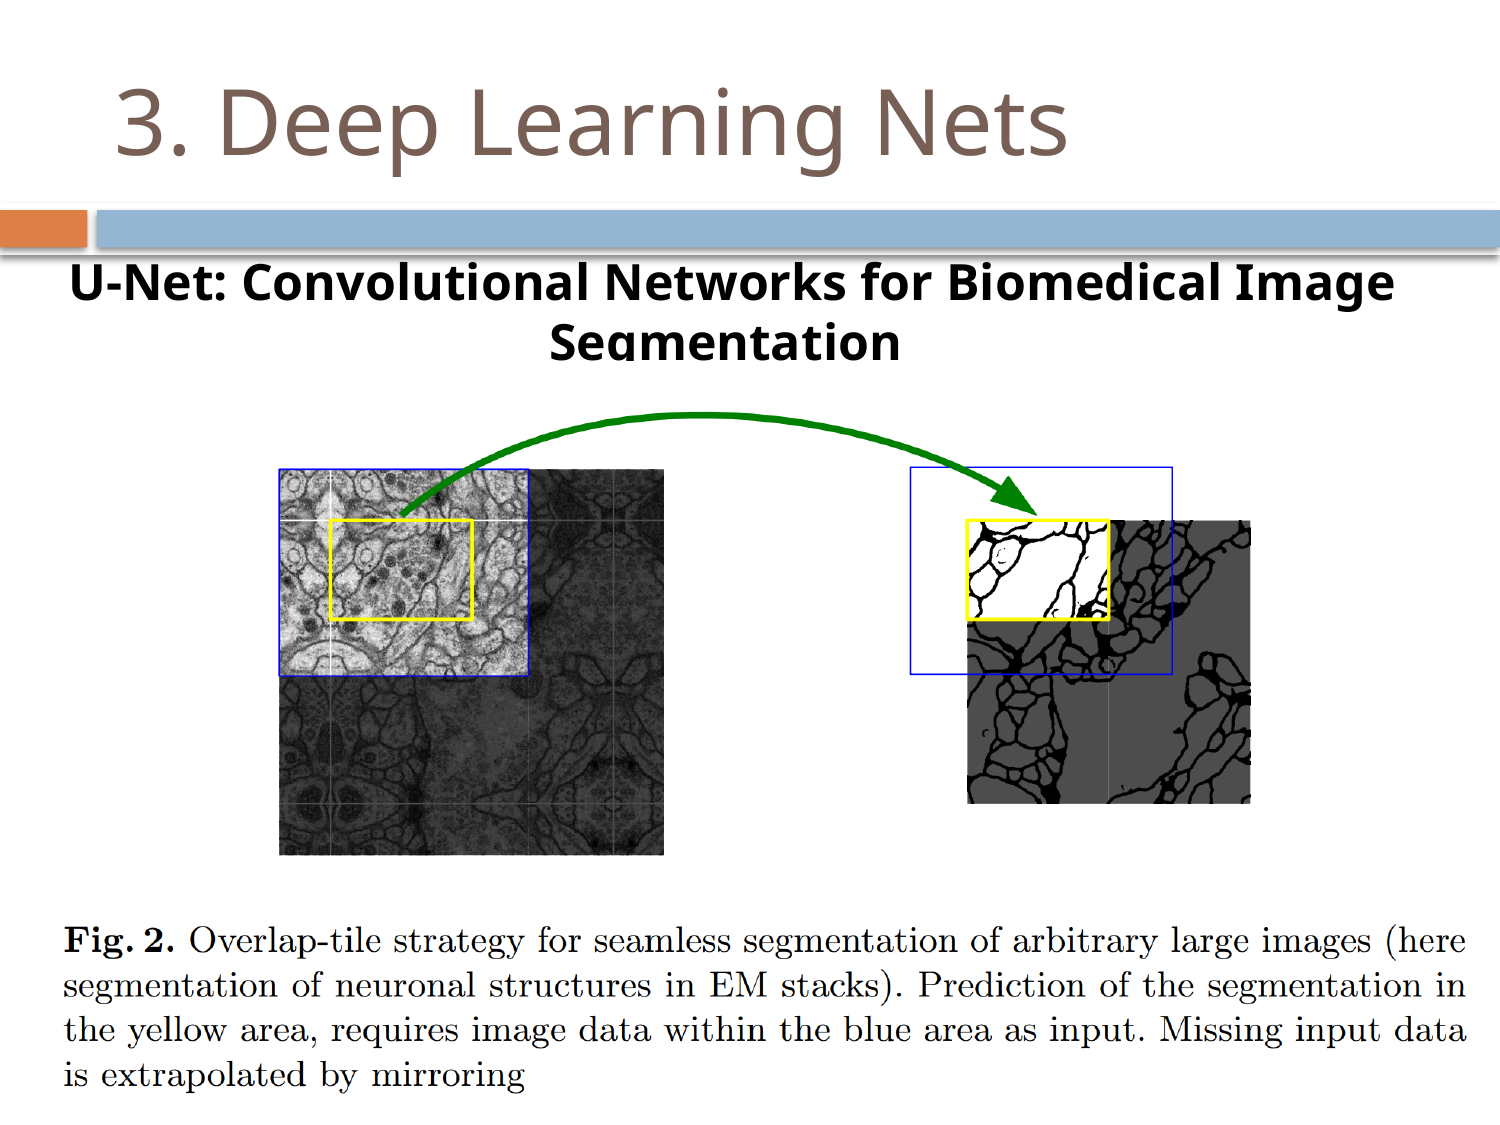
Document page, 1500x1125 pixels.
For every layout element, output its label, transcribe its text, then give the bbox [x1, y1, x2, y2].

title 3. Deep Learning Nets [99, 37, 1438, 200]
picture [0, 361, 1500, 1103]
text_box U-Net: Convolutional Networks for Biomedical Image Segmentation [5, 243, 1459, 360]
